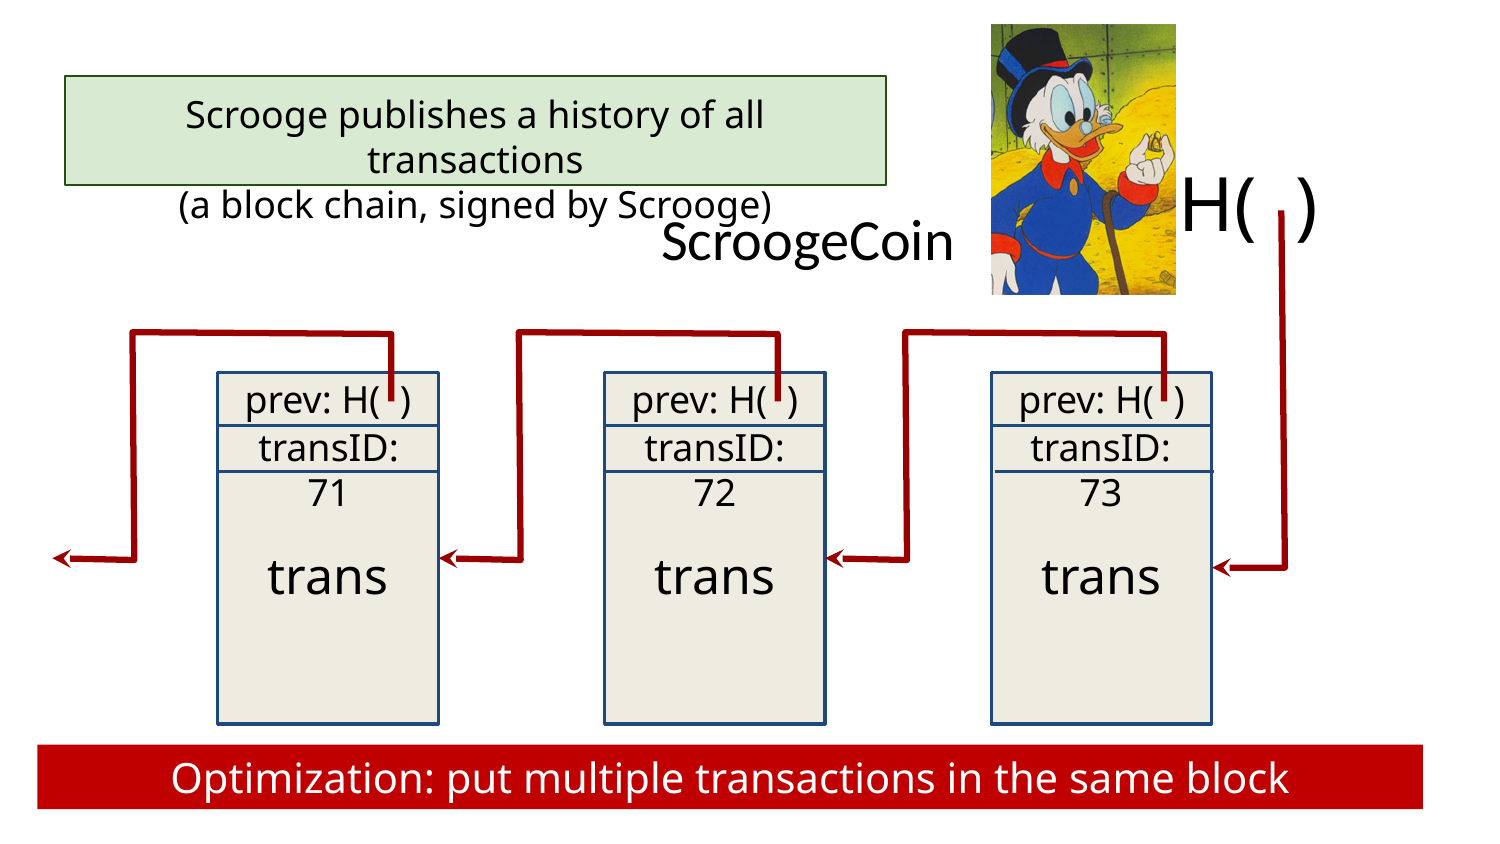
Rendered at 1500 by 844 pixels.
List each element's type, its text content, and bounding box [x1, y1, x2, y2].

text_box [604, 372, 826, 474]
text_box Optimization: put multiple transactions in the same block [37, 744, 1423, 810]
text_box H( ) [1180, 141, 1396, 217]
text_box [52, 332, 392, 565]
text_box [217, 372, 439, 474]
list ScroogeCoin [646, 186, 1027, 339]
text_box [604, 477, 826, 725]
picture [991, 24, 1176, 296]
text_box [991, 372, 1213, 725]
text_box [217, 477, 439, 725]
text_box [829, 332, 1165, 565]
text_box [1218, 210, 1286, 574]
text_box [444, 332, 778, 565]
text_box Scrooge publishes a history of all transactions (a block chain, signed by Scrooge) [65, 76, 886, 186]
